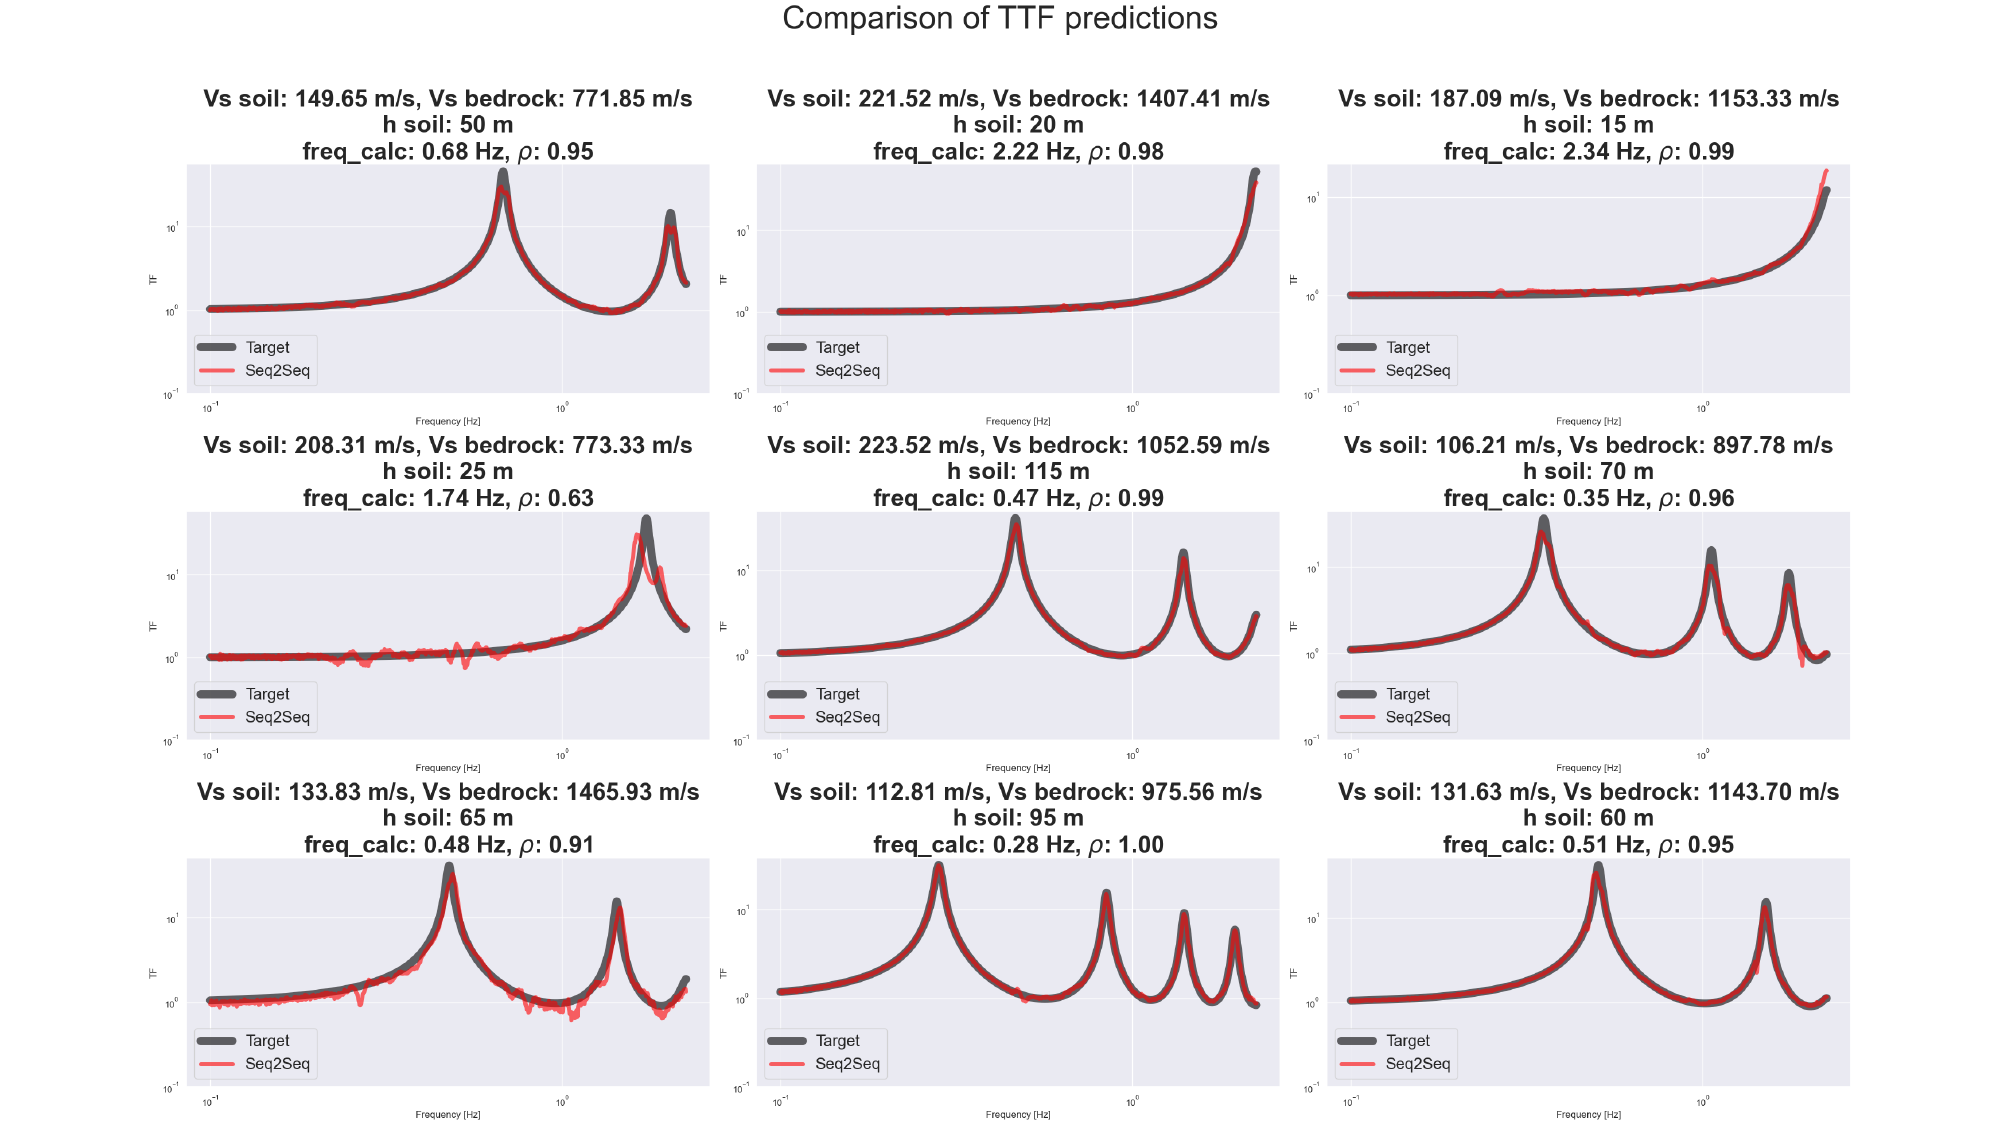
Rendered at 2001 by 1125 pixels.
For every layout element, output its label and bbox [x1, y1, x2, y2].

picture [143, 0, 1856, 1125]
